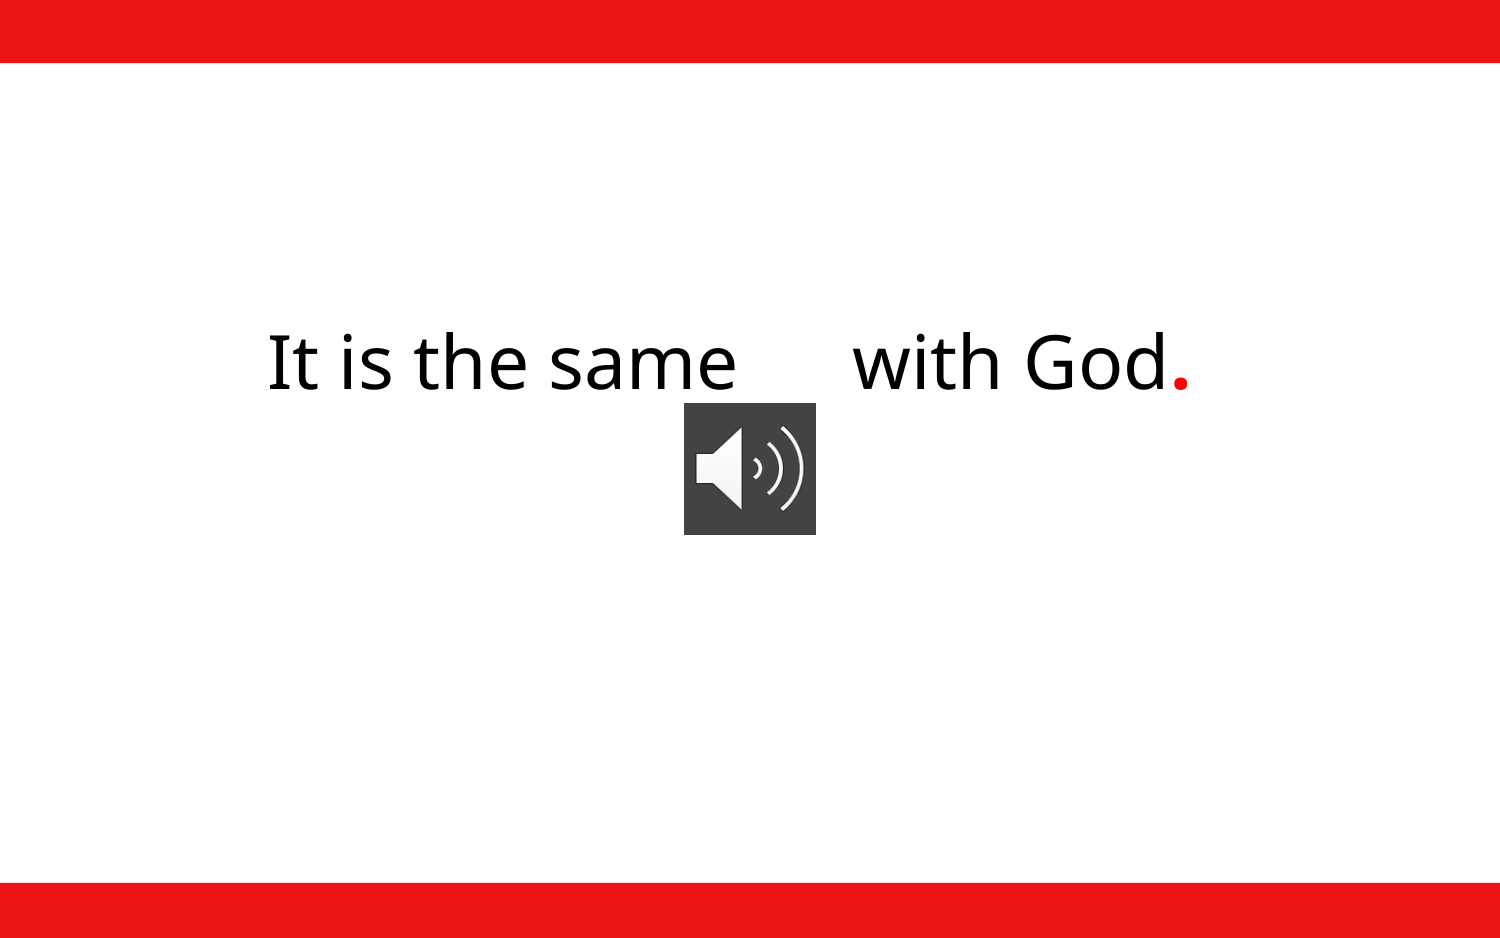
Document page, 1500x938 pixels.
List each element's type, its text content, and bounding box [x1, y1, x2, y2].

text_box [0, 882, 1500, 938]
text_box [0, 0, 1500, 64]
text_box with God. [837, 261, 1275, 432]
picture [683, 402, 817, 536]
list It is the same [252, 261, 784, 459]
